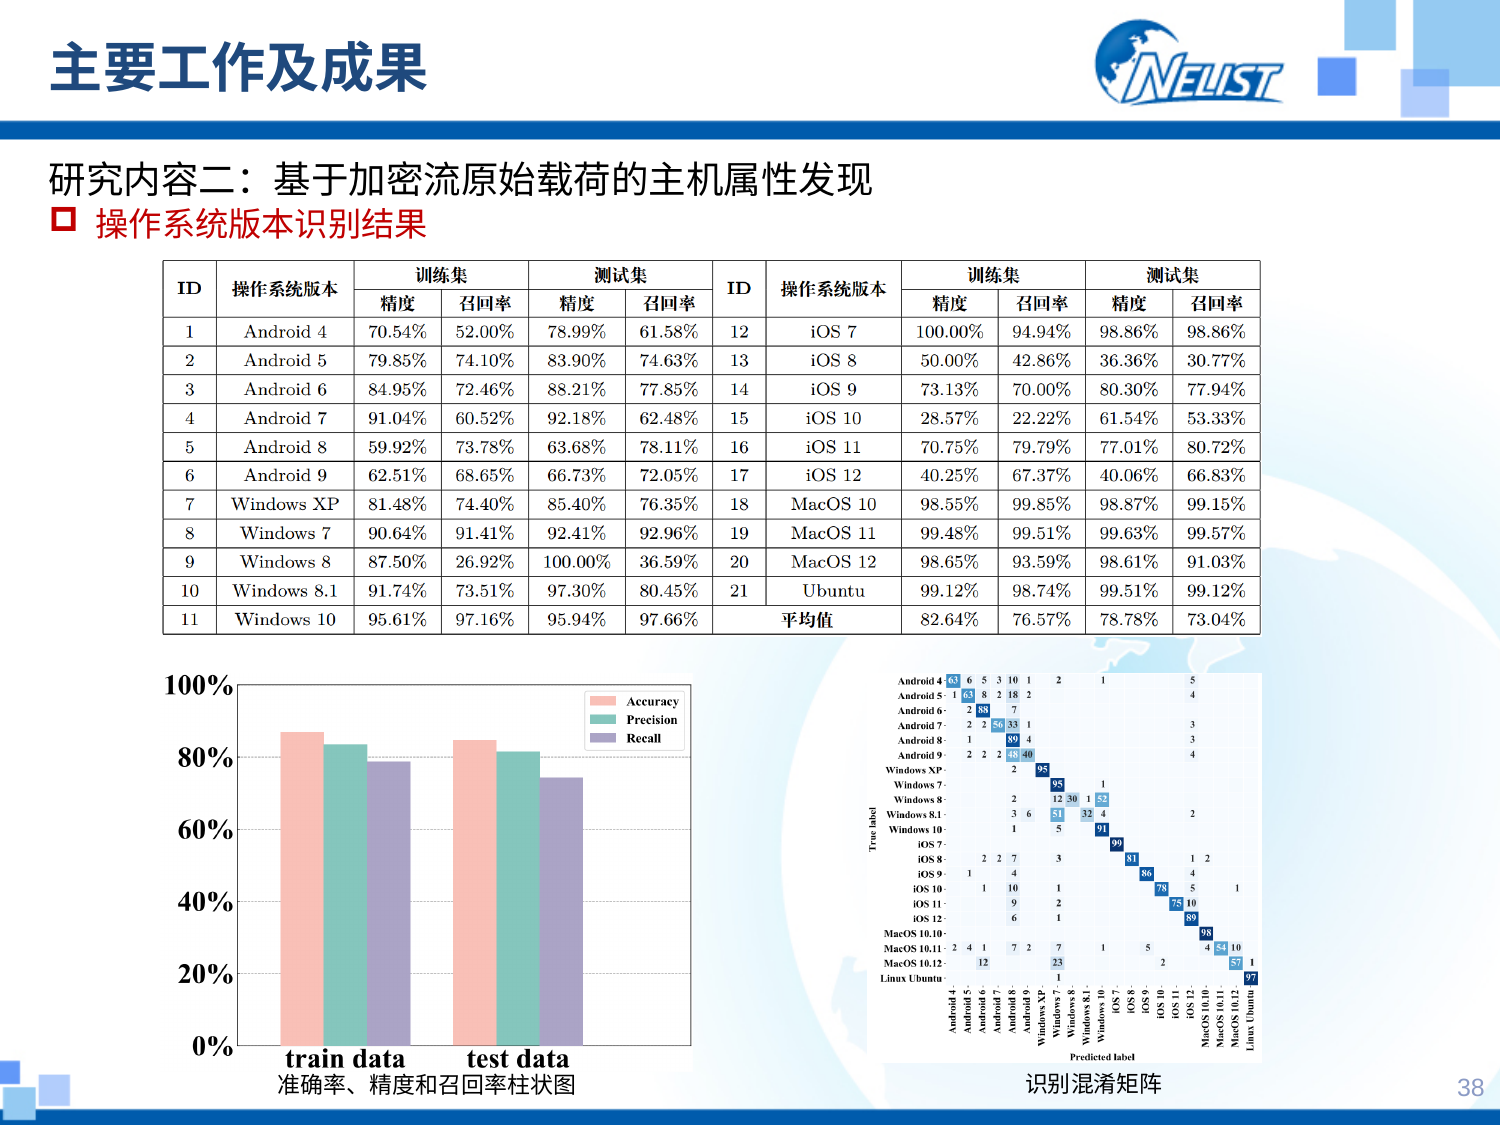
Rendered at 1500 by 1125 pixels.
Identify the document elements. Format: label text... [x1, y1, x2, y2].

text_box 准确率、精度和召回率柱状图 [240, 1080, 614, 1105]
title 主要工作及成果 [33, 18, 1437, 114]
text_box 研究内容二：基于加密流原始载荷的主机属性发现 [33, 148, 1438, 209]
text_box 操作系统版本识别结果 [33, 196, 886, 251]
text_box 识别混淆矩阵 [996, 1071, 1162, 1105]
picture [0, 0, 1500, 1125]
slide_number 37 [1162, 1056, 1500, 1117]
